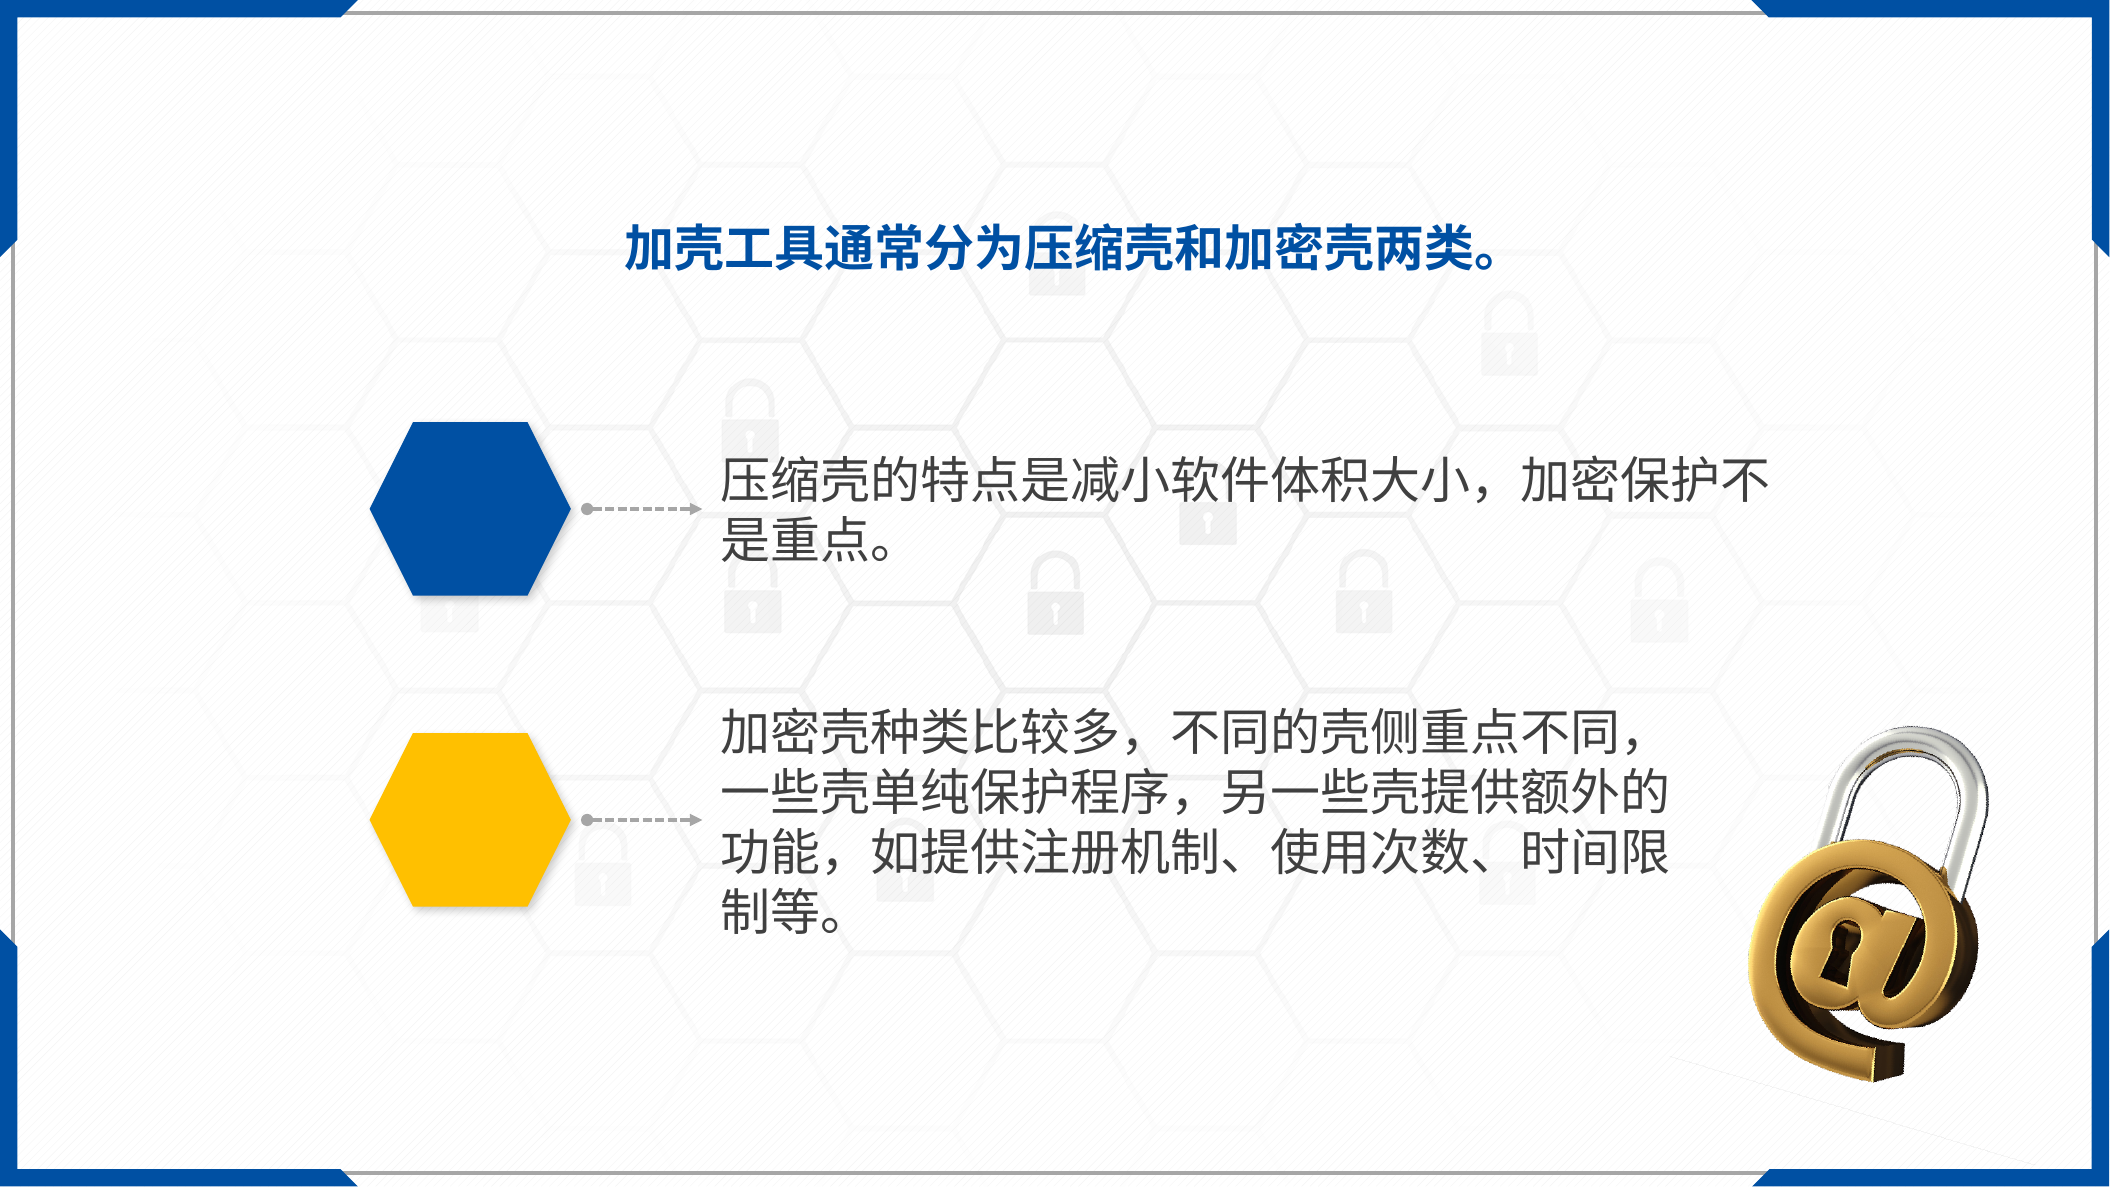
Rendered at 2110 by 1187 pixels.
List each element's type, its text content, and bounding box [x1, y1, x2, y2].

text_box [369, 422, 1835, 596]
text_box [369, 691, 1663, 949]
text_box 加壳工具通常分为压缩壳和加密壳两类。 [609, 179, 1540, 284]
picture [80, 0, 2110, 1187]
